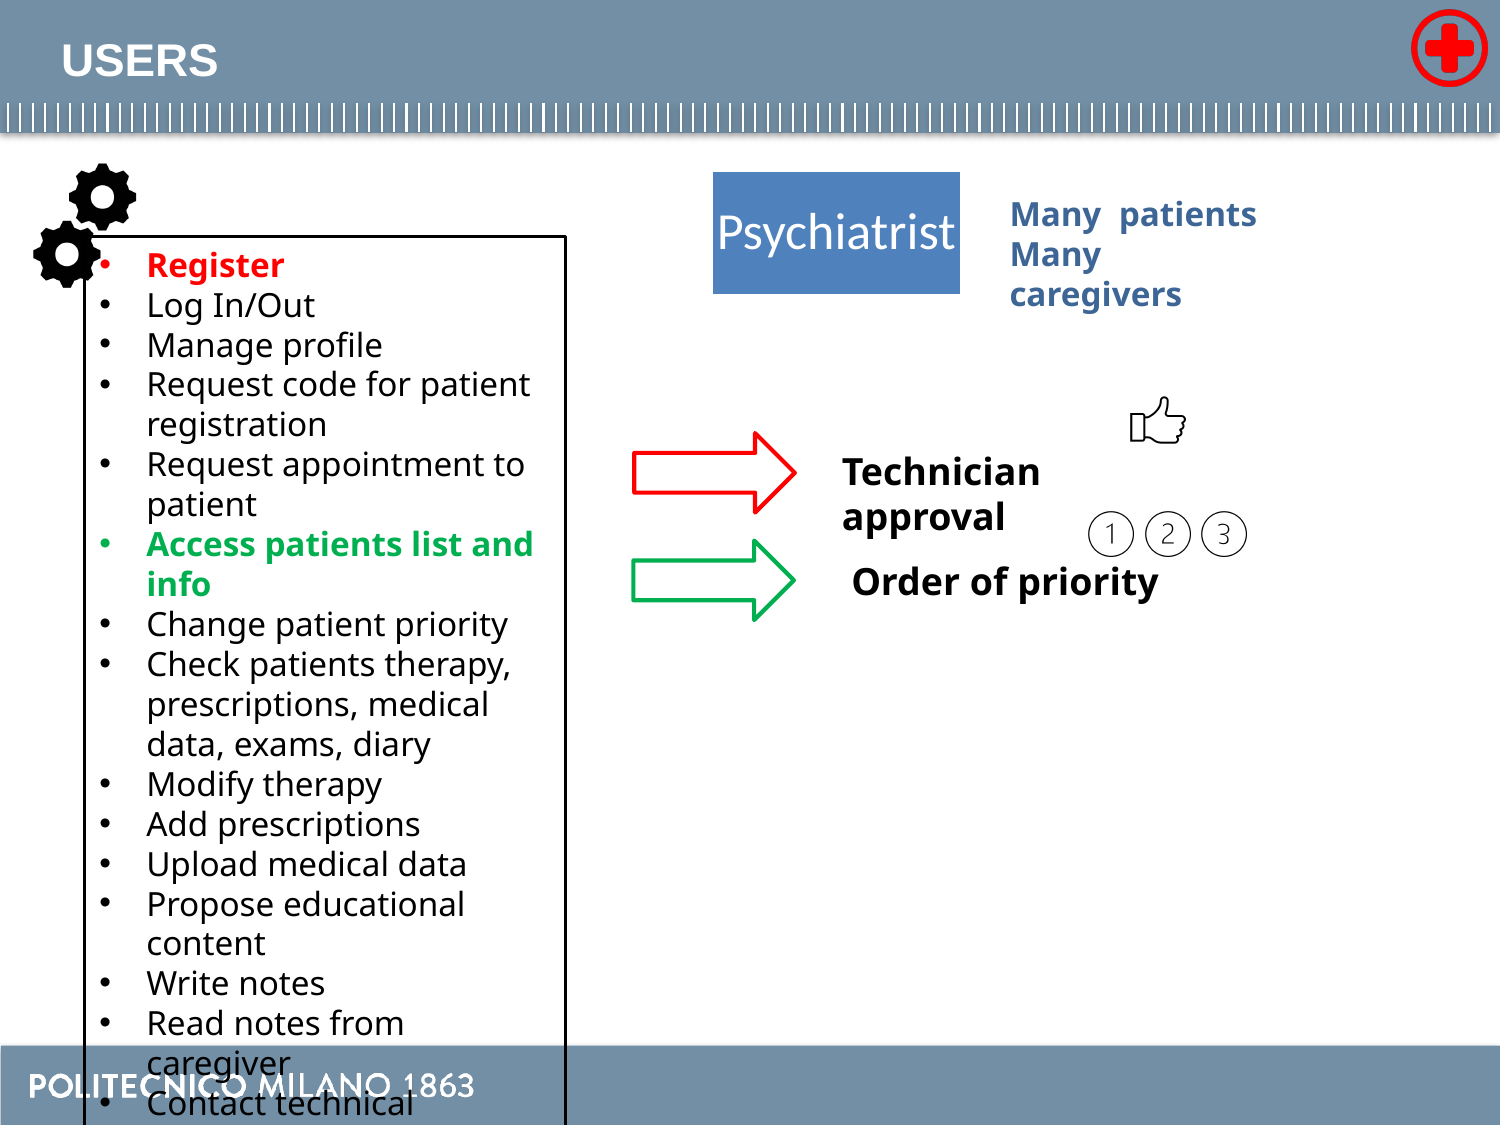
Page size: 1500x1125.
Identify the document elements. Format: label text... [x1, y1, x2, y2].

text_box Many patients Many caregivers [994, 186, 1293, 321]
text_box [710, 169, 963, 296]
picture [1081, 505, 1253, 563]
text_box Register Log In/Out Manage profile Request code for patient registration Request appointment to patient Access patients list and info Change patient priority Check patients therapy, prescriptions, medical data, exams, diary Modify therapy Add prescriptions Upload medical data Propose educational content Write notes Read notes from caregiver Contact technical assistance [84, 236, 566, 1125]
text_box Technician approval [826, 440, 1212, 546]
text_box Order of priority [836, 550, 1326, 611]
picture [23, 1061, 84, 1109]
picture [1400, 0, 1498, 97]
picture [9, 150, 160, 301]
title USERS [46, 22, 1454, 161]
picture [1125, 388, 1191, 452]
text_box [631, 538, 796, 623]
text_box [632, 431, 797, 515]
